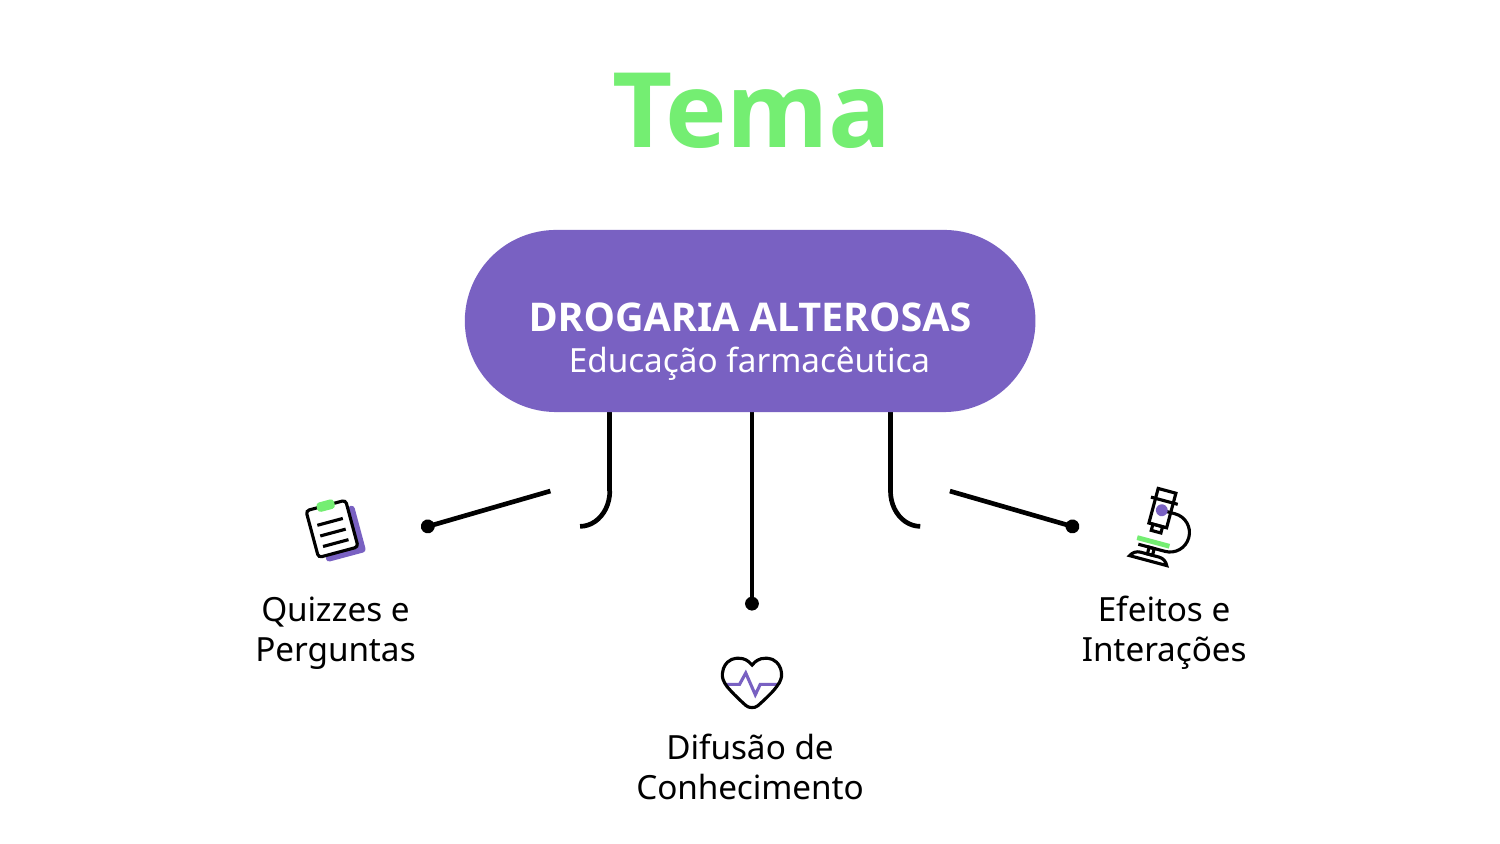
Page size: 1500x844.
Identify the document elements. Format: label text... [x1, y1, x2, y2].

subtitle DROGARIA ALTEROSAS Educação farmacêutica [511, 244, 989, 427]
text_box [722, 657, 782, 709]
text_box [1137, 491, 1191, 564]
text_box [427, 385, 610, 527]
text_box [311, 498, 360, 560]
subtitle Quizzes e Perguntas [192, 579, 480, 678]
title Tema [468, 28, 1036, 211]
subtitle Efeitos e Interações [1020, 579, 1308, 678]
text_box [464, 229, 1036, 384]
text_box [890, 385, 1073, 527]
subtitle Difusão de Conhecimento [606, 717, 894, 816]
